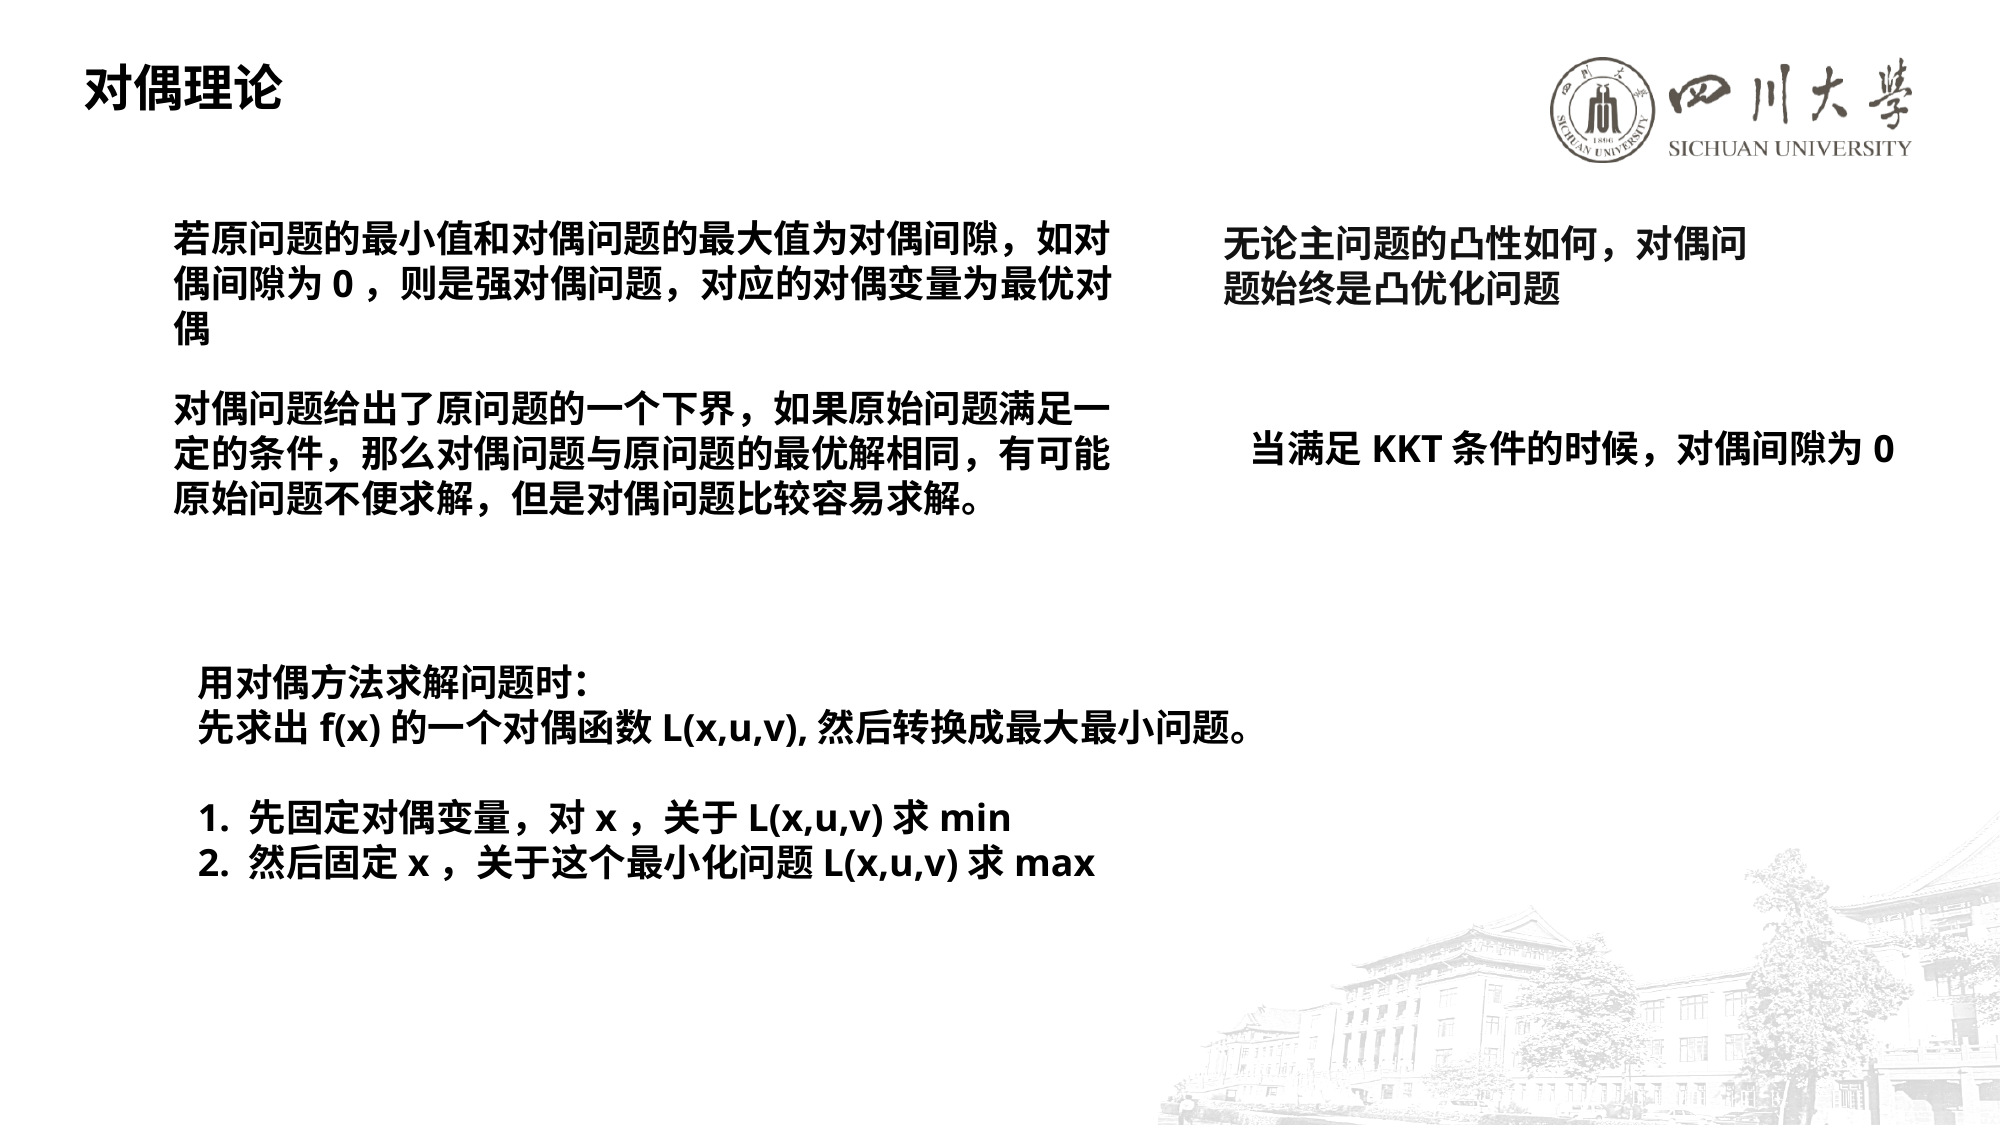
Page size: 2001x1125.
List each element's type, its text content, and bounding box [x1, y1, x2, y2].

text_box 对偶理论 [69, 49, 559, 125]
text_box 用对偶方法求解问题时： 先求出f(x)的一个对偶函数L(x,u,v),然后转换成最大最小问题。 1. 先固定对偶变量，对x，关于L(x,u,v)求min 2. 然后固定x，关于这个最小化问题L(x,u,v)求max [183, 651, 1365, 937]
text_box 当满足KKT条件的时候，对偶间隙为0 [1234, 417, 1955, 478]
picture [1158, 752, 2000, 1125]
text_box 对偶问题给出了原问题的一个下界，如果原始问题满足一定的条件，那么对偶问题与原问题的最优解相同，有可能原始问题不便求解，但是对偶问题比较容易求解。 [158, 377, 1159, 528]
text_box 若原问题的最小值和对偶问题的最大值为对偶间隙，如对偶间隙为0，则是强对偶问题，对应的对偶变量为最优对偶 [158, 207, 1159, 358]
picture [1550, 57, 1912, 163]
text_box 无论主问题的凸性如何，对偶问题始终是凸优化问题 [1208, 212, 1780, 318]
